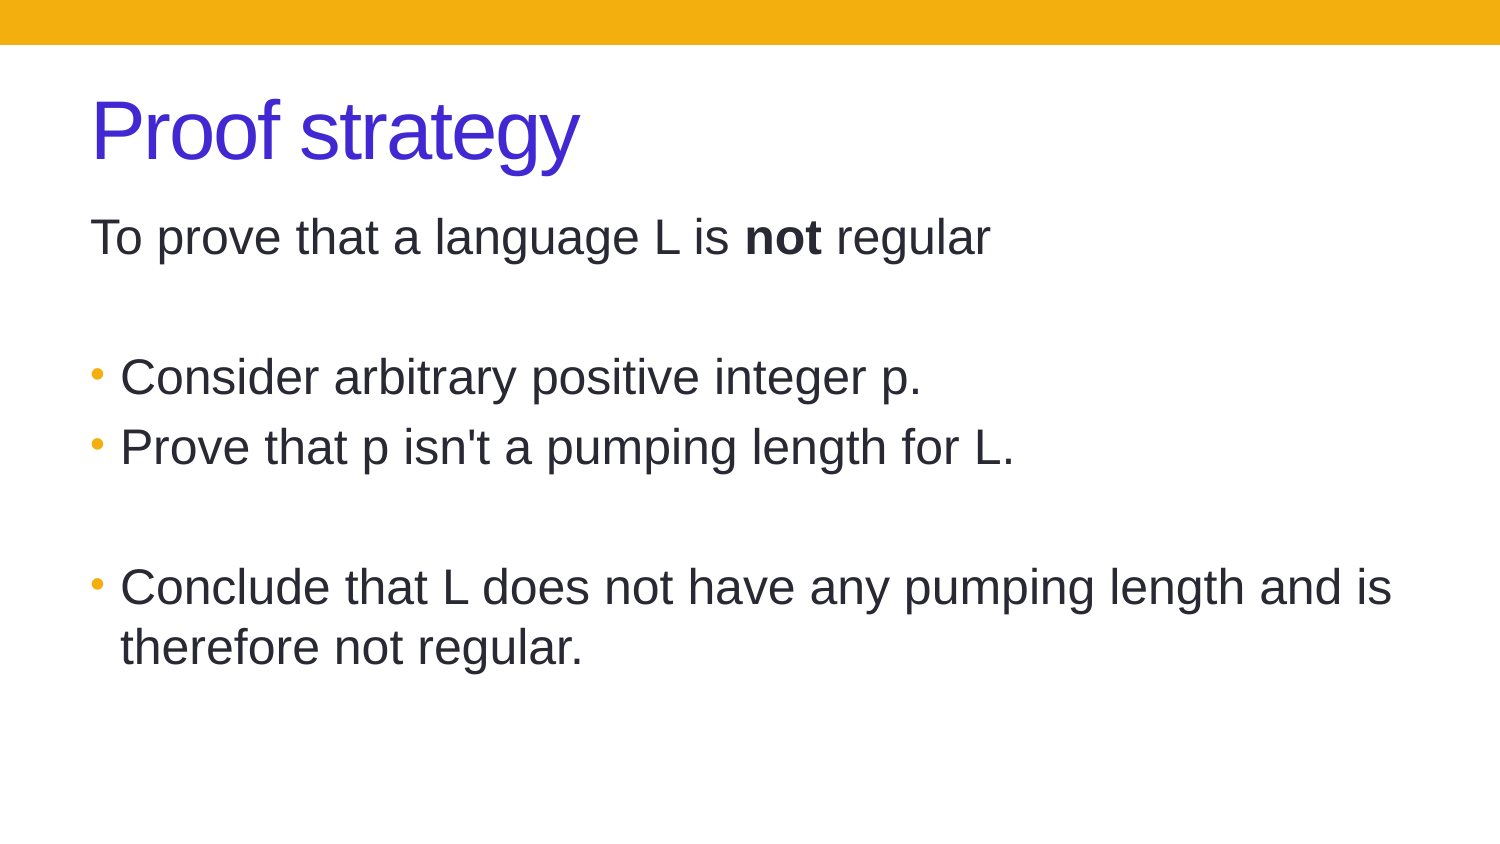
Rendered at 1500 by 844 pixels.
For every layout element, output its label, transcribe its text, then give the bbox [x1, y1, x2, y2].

title Proof strategy [75, 65, 1425, 188]
list To prove that a language L is not regular Consider arbitrary positive integer p. Prove that p isn't a pumping length for L. Conclude that L does not have any pumping length and is therefore not regular. [75, 196, 1425, 797]
